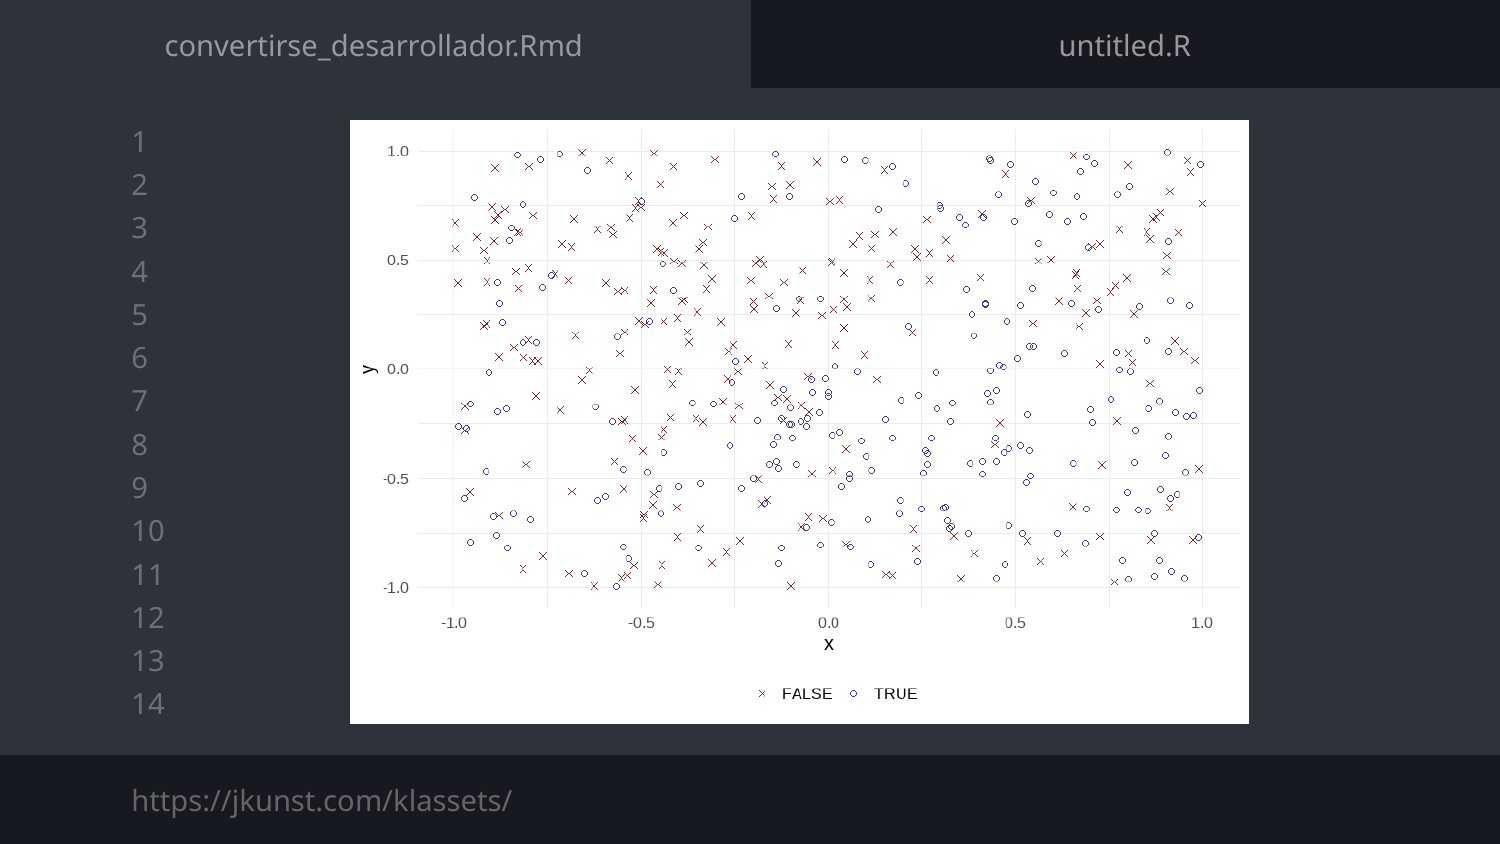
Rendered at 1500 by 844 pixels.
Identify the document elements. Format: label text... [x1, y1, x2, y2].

picture [350, 120, 1250, 724]
subtitle https://jkunst.com/klassets/ [116, 770, 1484, 829]
subtitle convertirse_desarrollador.Rmd [0, 15, 749, 74]
subtitle untitled.R [750, 15, 1500, 74]
